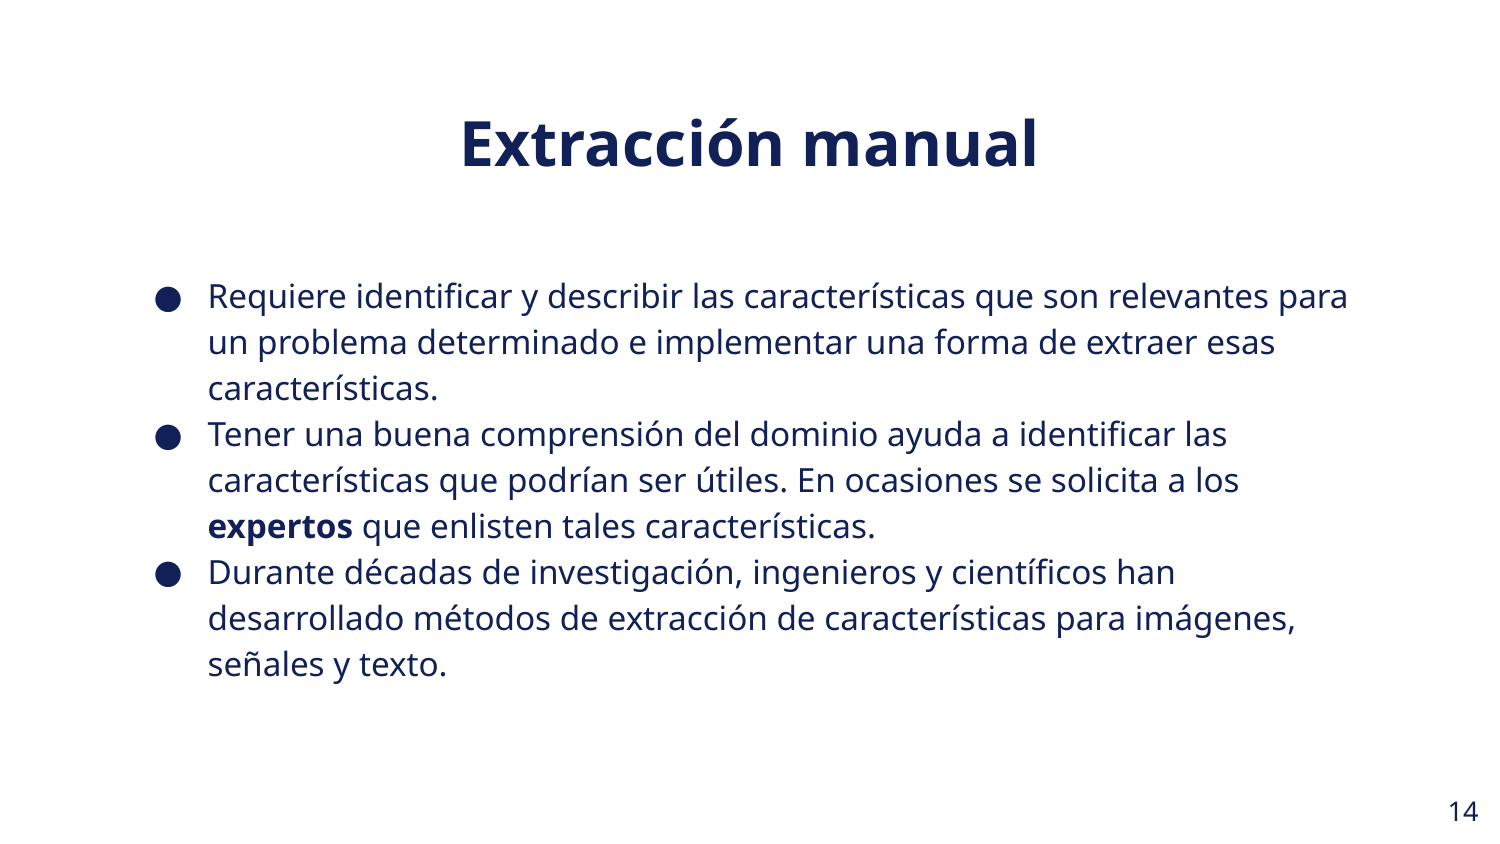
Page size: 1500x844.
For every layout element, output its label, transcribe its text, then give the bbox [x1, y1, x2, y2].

slide_number ‹#› [1403, 779, 1494, 844]
text_box Extracción manual [0, 88, 1500, 183]
text_box Requiere identificar y describir las características que son relevantes para un problema determinado e implementar una forma de extraer esas características. Tener una buena comprensión del dominio ayuda a identificar las características que podrían ser útiles. En ocasiones se solicita a los expertos que enlisten tales características. Durante décadas de investigación, ingenieros y científicos han desarrollado métodos de extracción de características para imágenes, señales y texto. [117, 254, 1382, 762]
